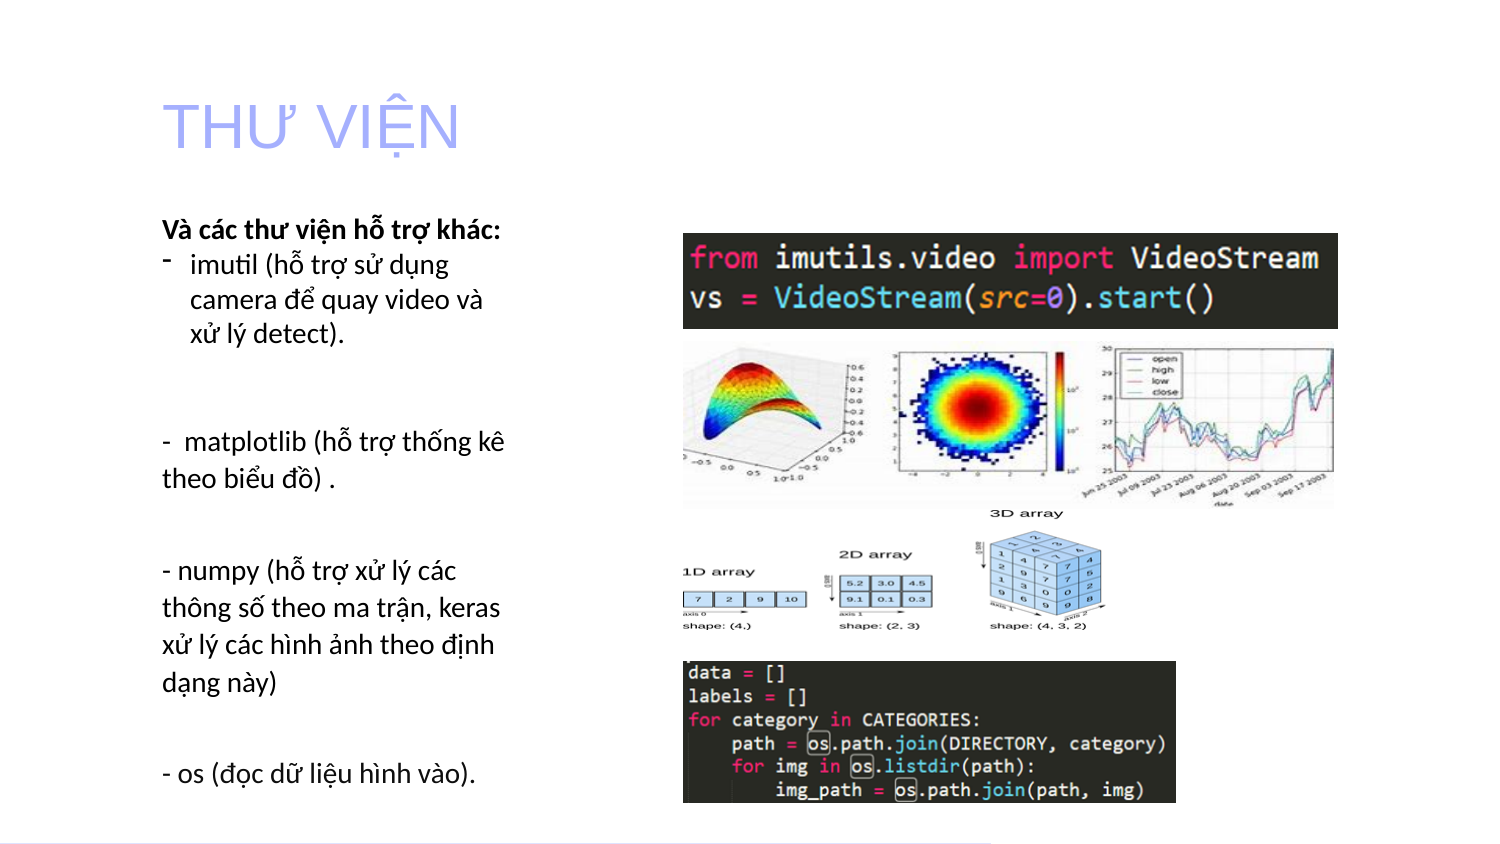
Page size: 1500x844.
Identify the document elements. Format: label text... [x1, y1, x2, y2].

picture [683, 0, 1500, 844]
title THƯ VIỆN [147, 35, 986, 176]
text_box Và các thư viện hỗ trợ khác: imutil (hỗ trợ sử dụng camera để quay video và xử lý detect). - matplotlib (hỗ trợ thống kê theo biểu đồ) . - numpy (hỗ trợ xử lý các thông số theo ma trận, keras xử lý các hình ảnh theo định dạng này) - os (đọc dữ liệu hình vào). [147, 202, 533, 797]
